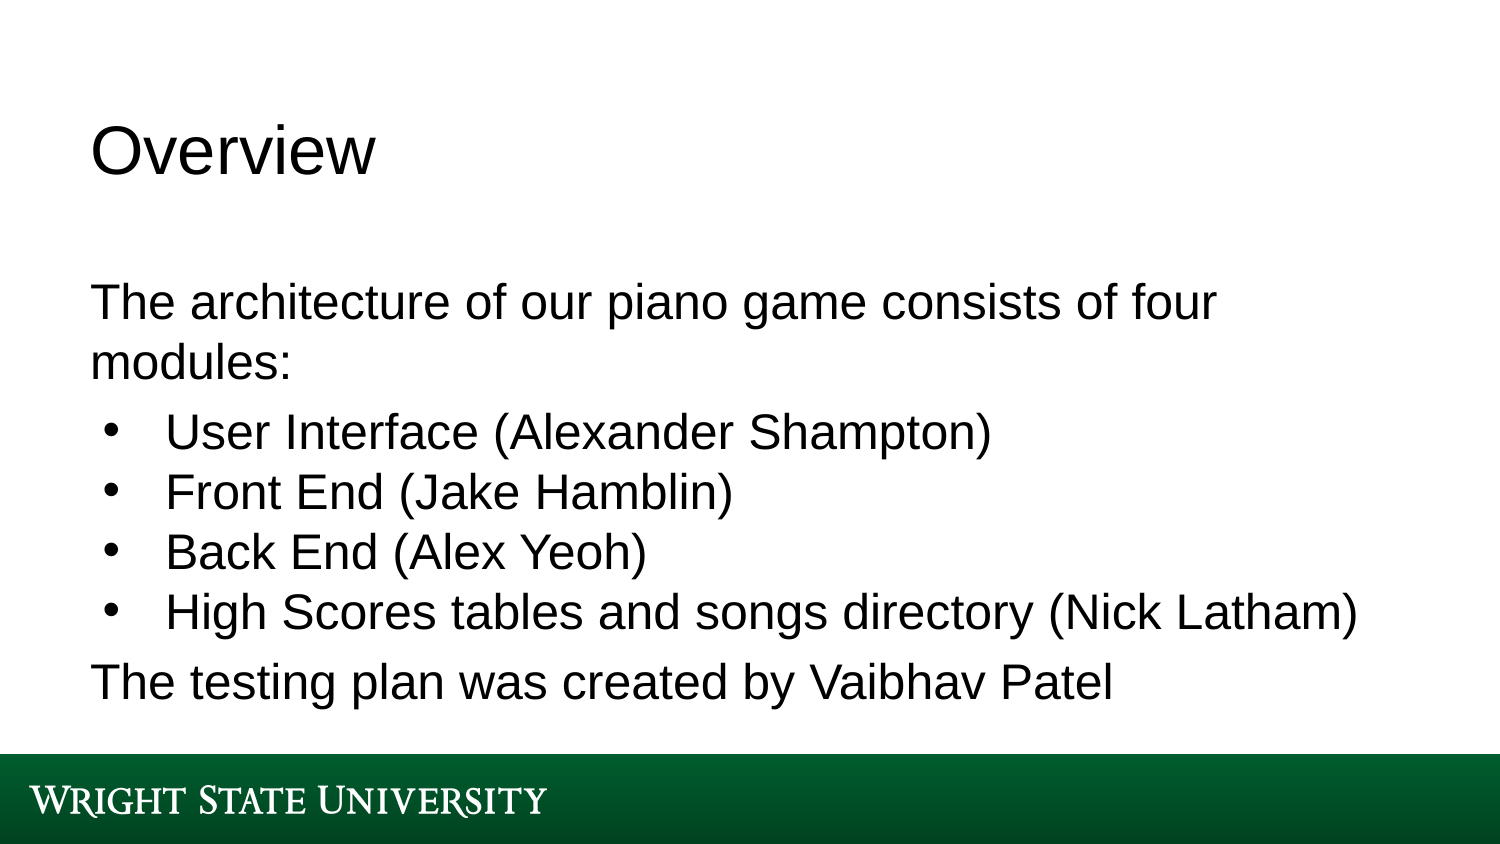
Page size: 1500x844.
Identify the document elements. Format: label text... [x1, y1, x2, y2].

picture [29, 785, 547, 818]
list The architecture of our piano game consists of four modules: User Interface (Alexander Shampton) Front End (Jake Hamblin) Back End (Alex Yeoh) High Scores tables and songs directory (Nick Latham) The testing plan was created by Vaibhav Patel [75, 261, 1425, 719]
title Overview [75, 98, 1425, 240]
